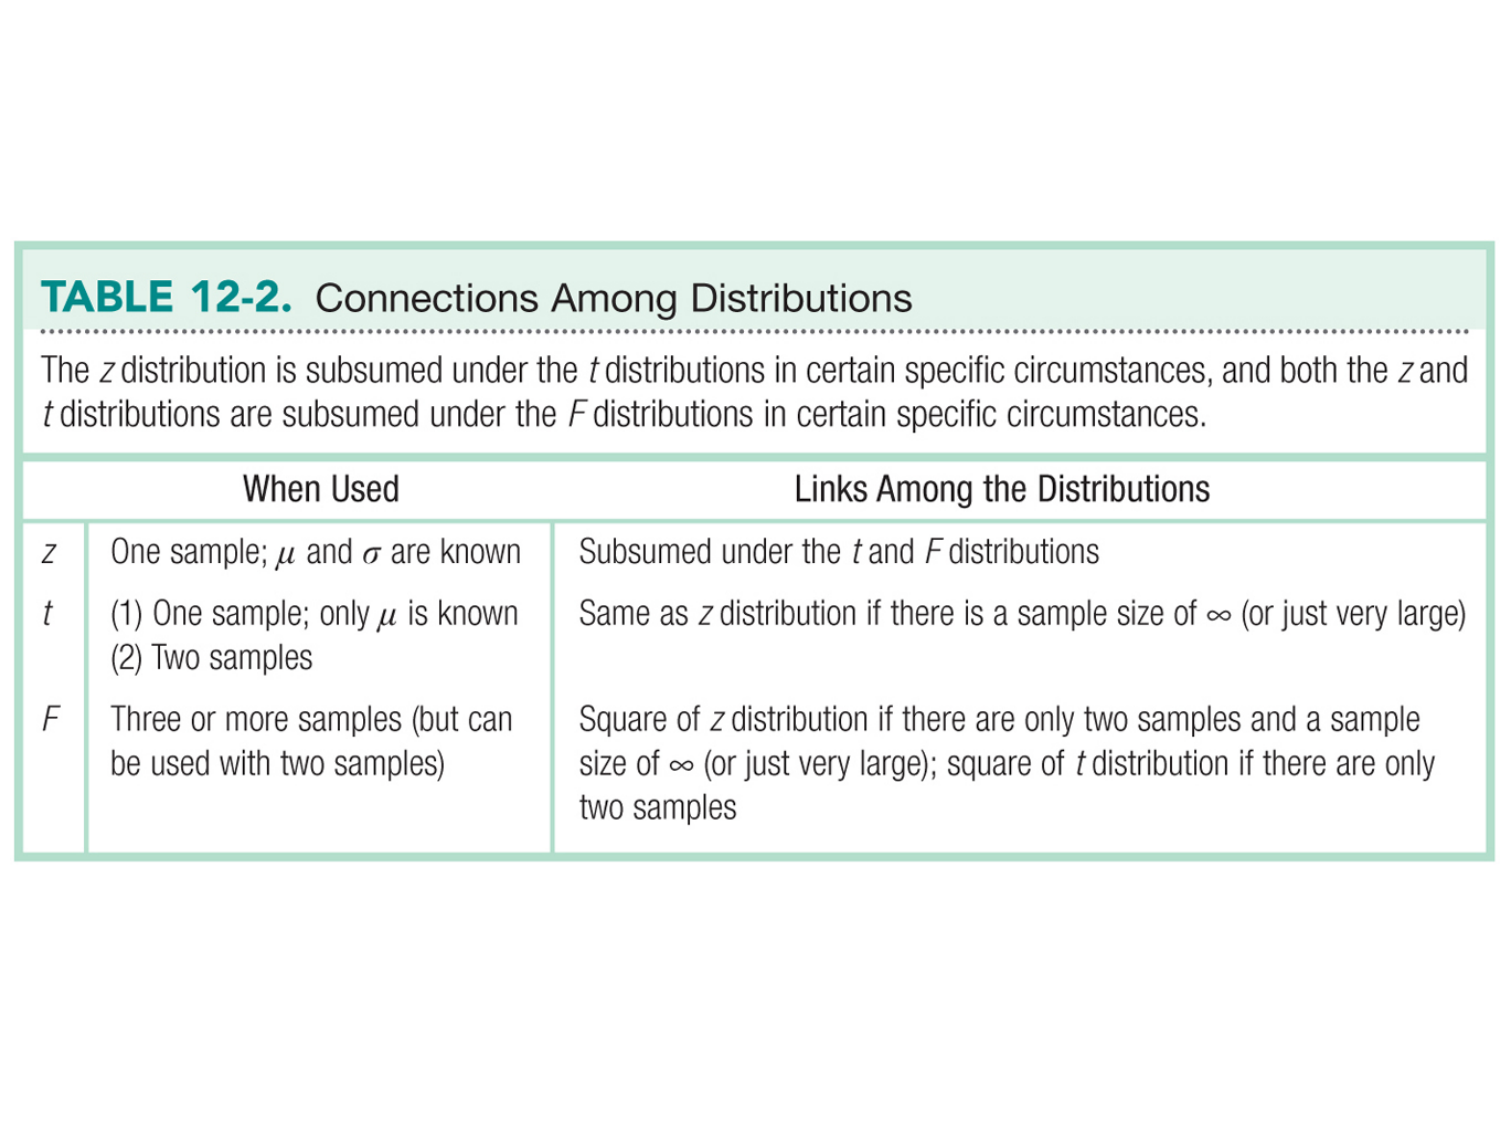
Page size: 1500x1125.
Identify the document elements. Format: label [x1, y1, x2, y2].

picture [10, 237, 1500, 866]
